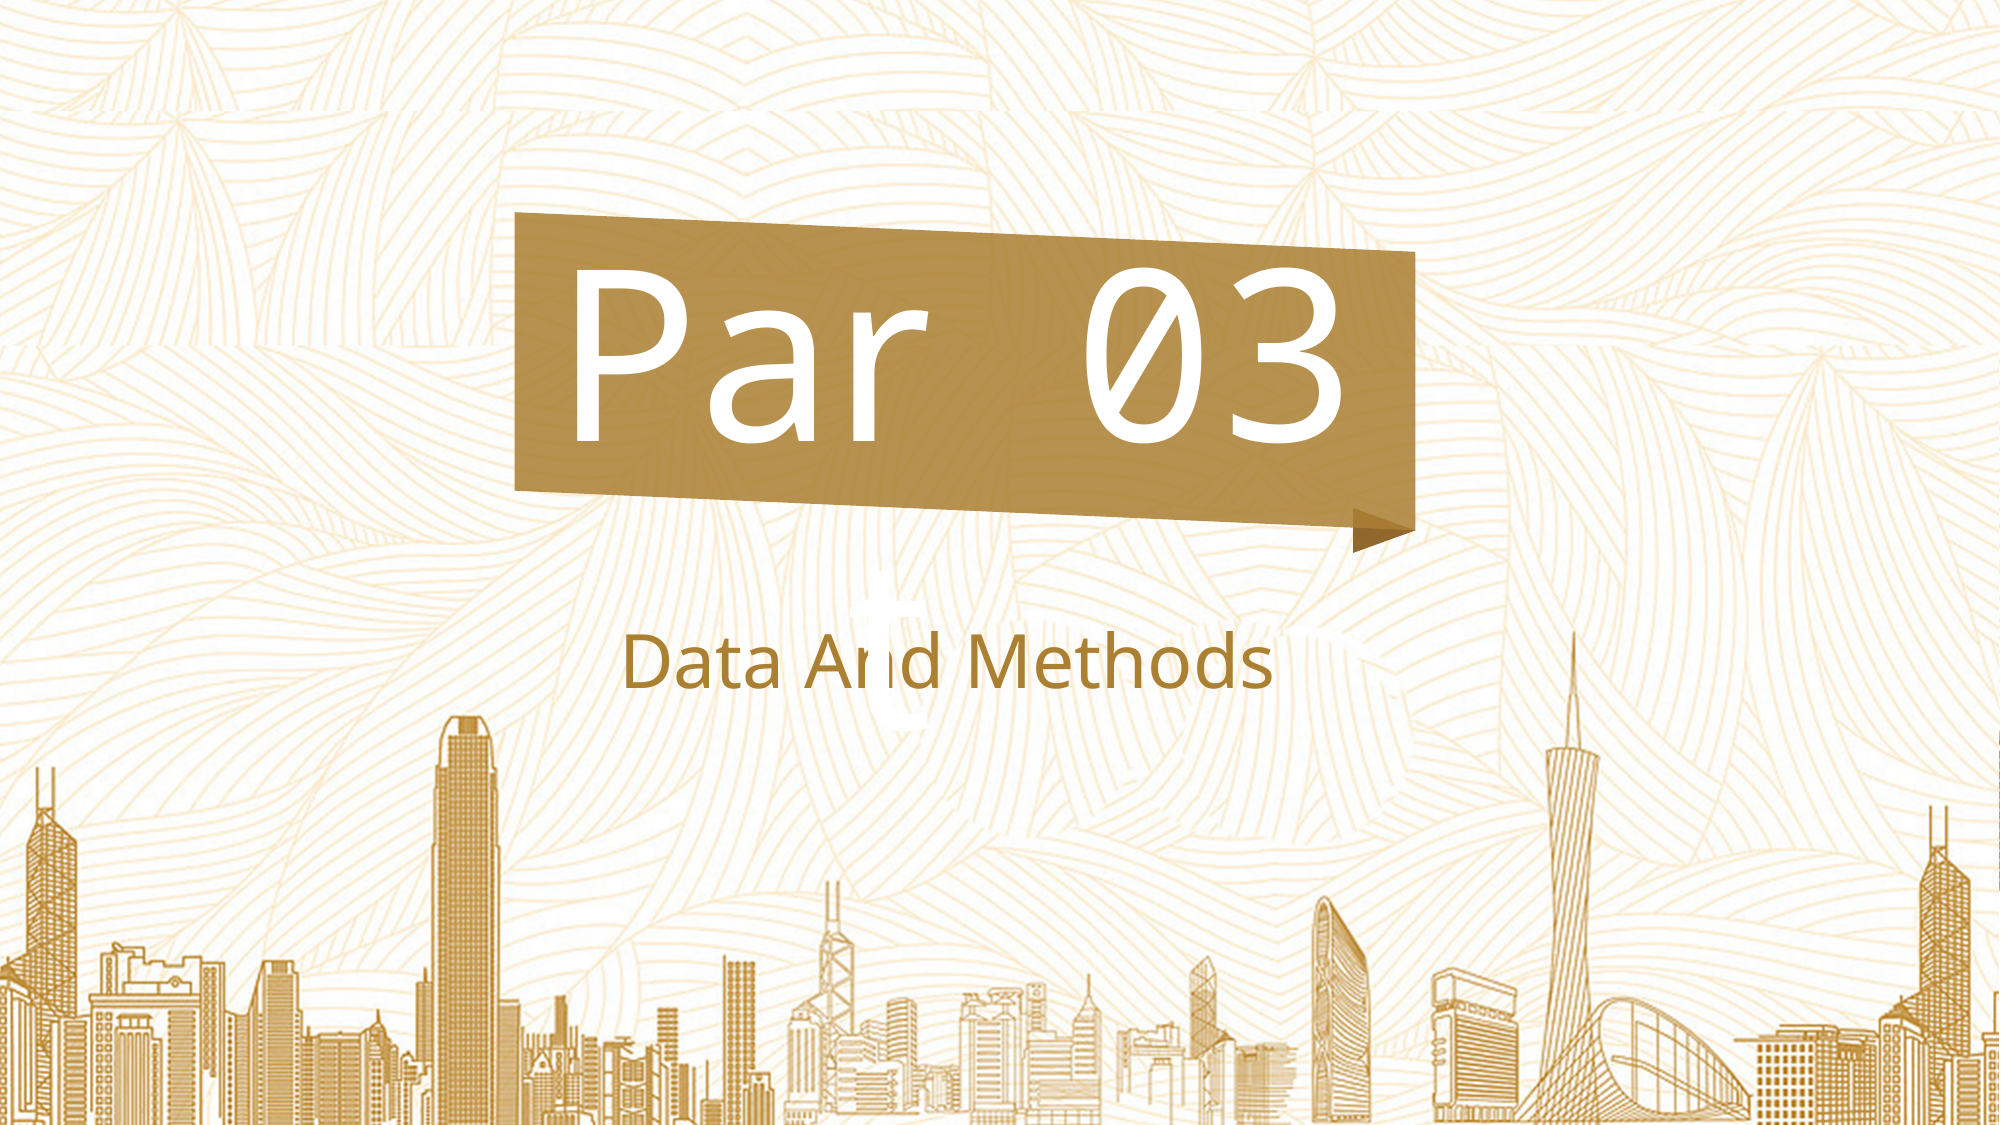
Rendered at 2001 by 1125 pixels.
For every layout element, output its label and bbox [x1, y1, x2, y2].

text_box [794, 0, 1136, 833]
picture [0, 0, 2000, 1125]
